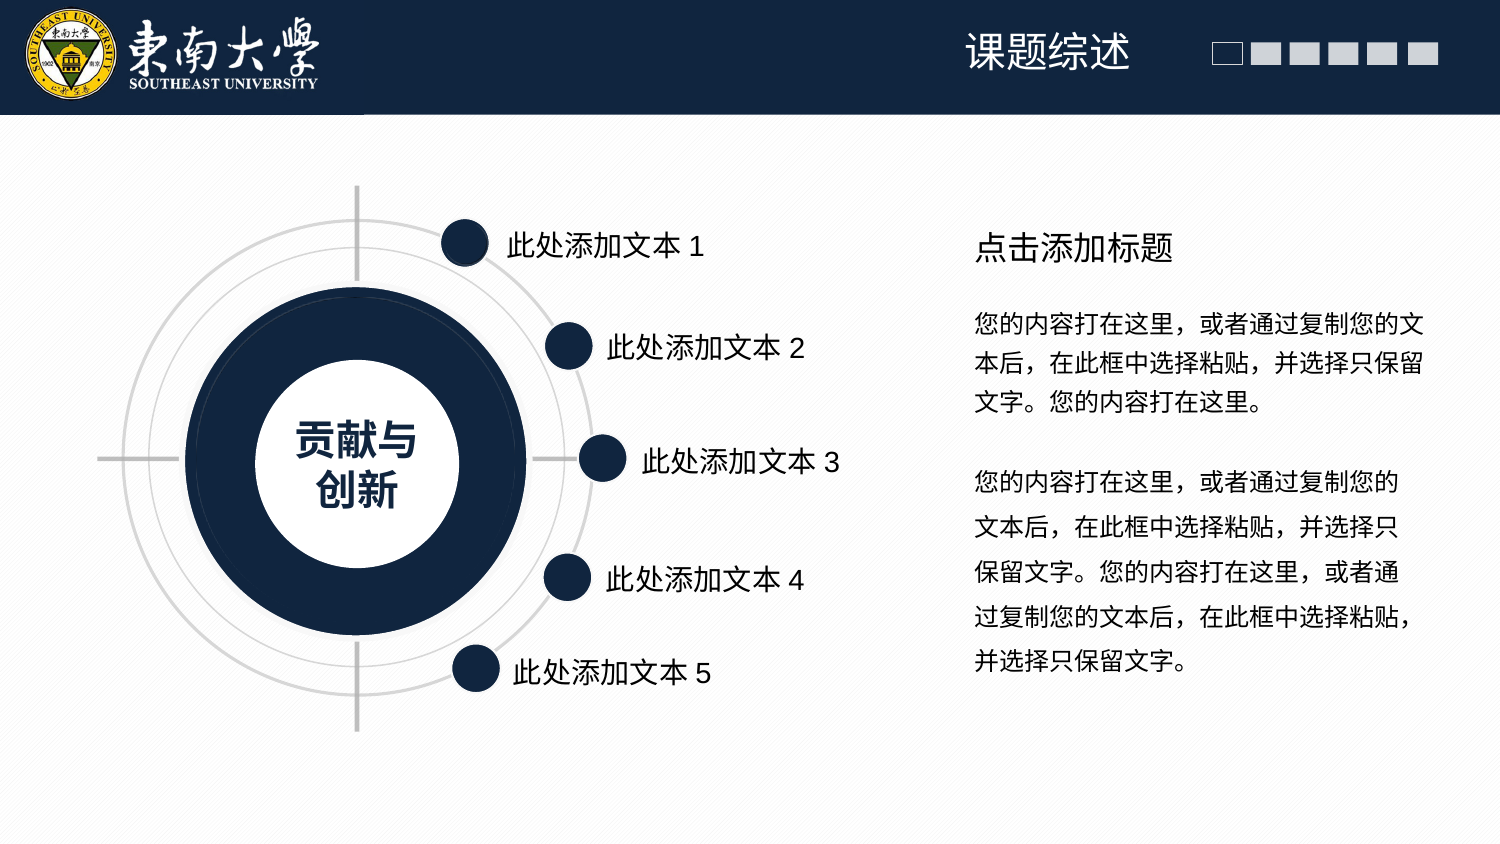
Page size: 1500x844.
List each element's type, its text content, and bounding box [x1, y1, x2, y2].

text_box 此处添加文本3 [632, 437, 934, 485]
text_box 您的内容打在这里，或者通过复制您的文本后，在此框中选择粘贴，并选择只保留文字。您的内容打在这里。 [962, 293, 1459, 462]
text_box 点击添加标题 [962, 220, 1199, 273]
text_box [439, 217, 490, 268]
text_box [542, 552, 593, 603]
picture [0, 0, 364, 116]
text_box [577, 433, 628, 484]
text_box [450, 643, 502, 694]
text_box 此处添加文本5 [622, 648, 806, 696]
text_box 此处添加文本1 [622, 220, 799, 268]
text_box 此处添加文本4 [622, 555, 899, 603]
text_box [543, 320, 594, 371]
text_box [181, 283, 530, 639]
list 课题综述 [532, 18, 1147, 94]
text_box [97, 185, 617, 732]
text_box 此处添加文本2 [622, 323, 899, 371]
text_box 您的内容打在这里，或者通过复制您的文本后，在此框中选择粘贴，并选择只保留文字。您的内容打在这里，或者通过复制您的文本后，在此框中选择粘贴，并选择只保留文字。 [962, 445, 1436, 727]
